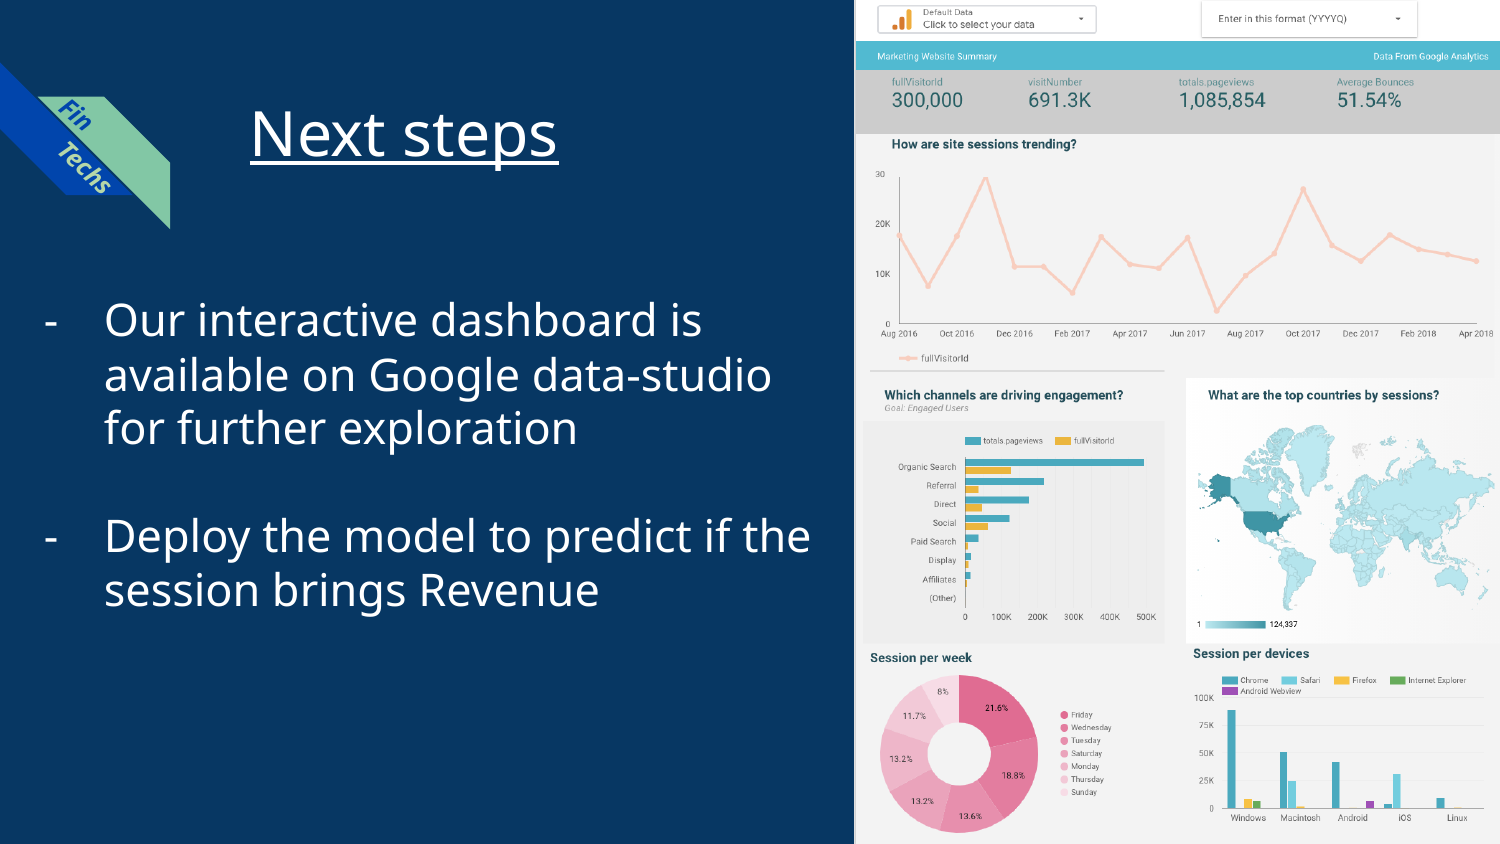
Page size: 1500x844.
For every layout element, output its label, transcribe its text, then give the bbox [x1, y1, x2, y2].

title Next steps [234, 78, 670, 197]
text_box Fin [32, 70, 148, 162]
picture [854, 0, 1500, 844]
title Our interactive dashboard is available on Google data-studio for further exploration Deploy the model to predict if the session brings Revenue [14, 276, 843, 789]
text_box Techs [31, 113, 149, 229]
